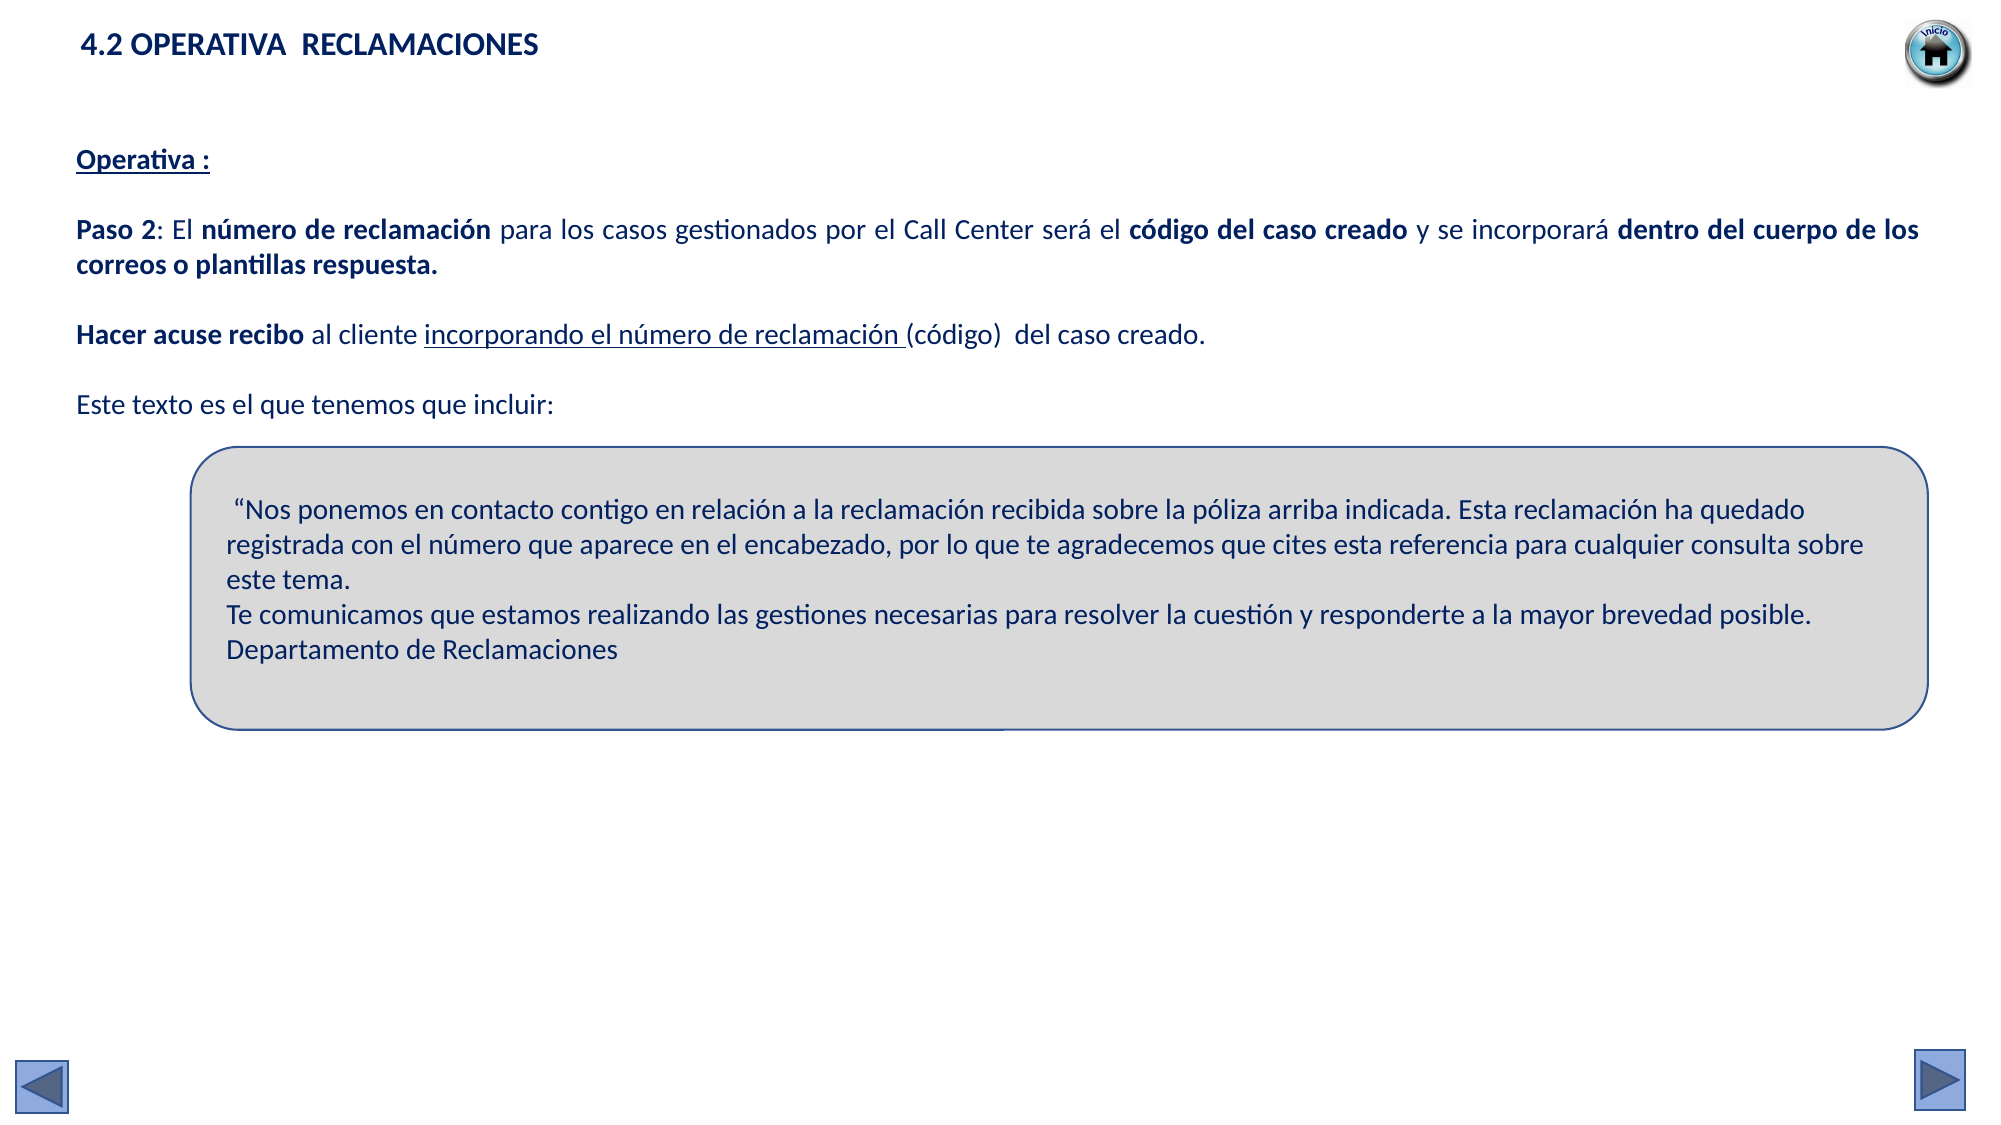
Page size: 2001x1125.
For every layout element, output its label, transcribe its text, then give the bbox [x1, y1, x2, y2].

text_box [1914, 1049, 1966, 1111]
picture [1905, 19, 1972, 89]
text_box 4.2 operativa reclamaciones [60, 16, 1217, 106]
text_box Operativa : Paso 2: El número de reclamación para los casos gestionados por el Call Center será el código del caso creado y se incorporará dentro del cuerpo de los correos o plantillas respuesta. Hacer acuse recibo al cliente incorporando el número de reclamación (código) del caso creado. Este texto es el que tenemos que incluir: “Nos ponemos en contacto contigo en relación a la reclamación recibida sobre la póliza arriba indicada. Esta reclamación ha quedado registrada con el número que aparece en el encabezado, por lo que te agradecemos que cites esta referencia para cualquier consulta sobre este tema. Te comunicamos que estamos realizando las gestiones necesarias para resolver la cuestión y responderte a la mayor brevedad posible. Departamento de Reclamaciones [61, 133, 1935, 948]
text_box [15, 1060, 69, 1114]
